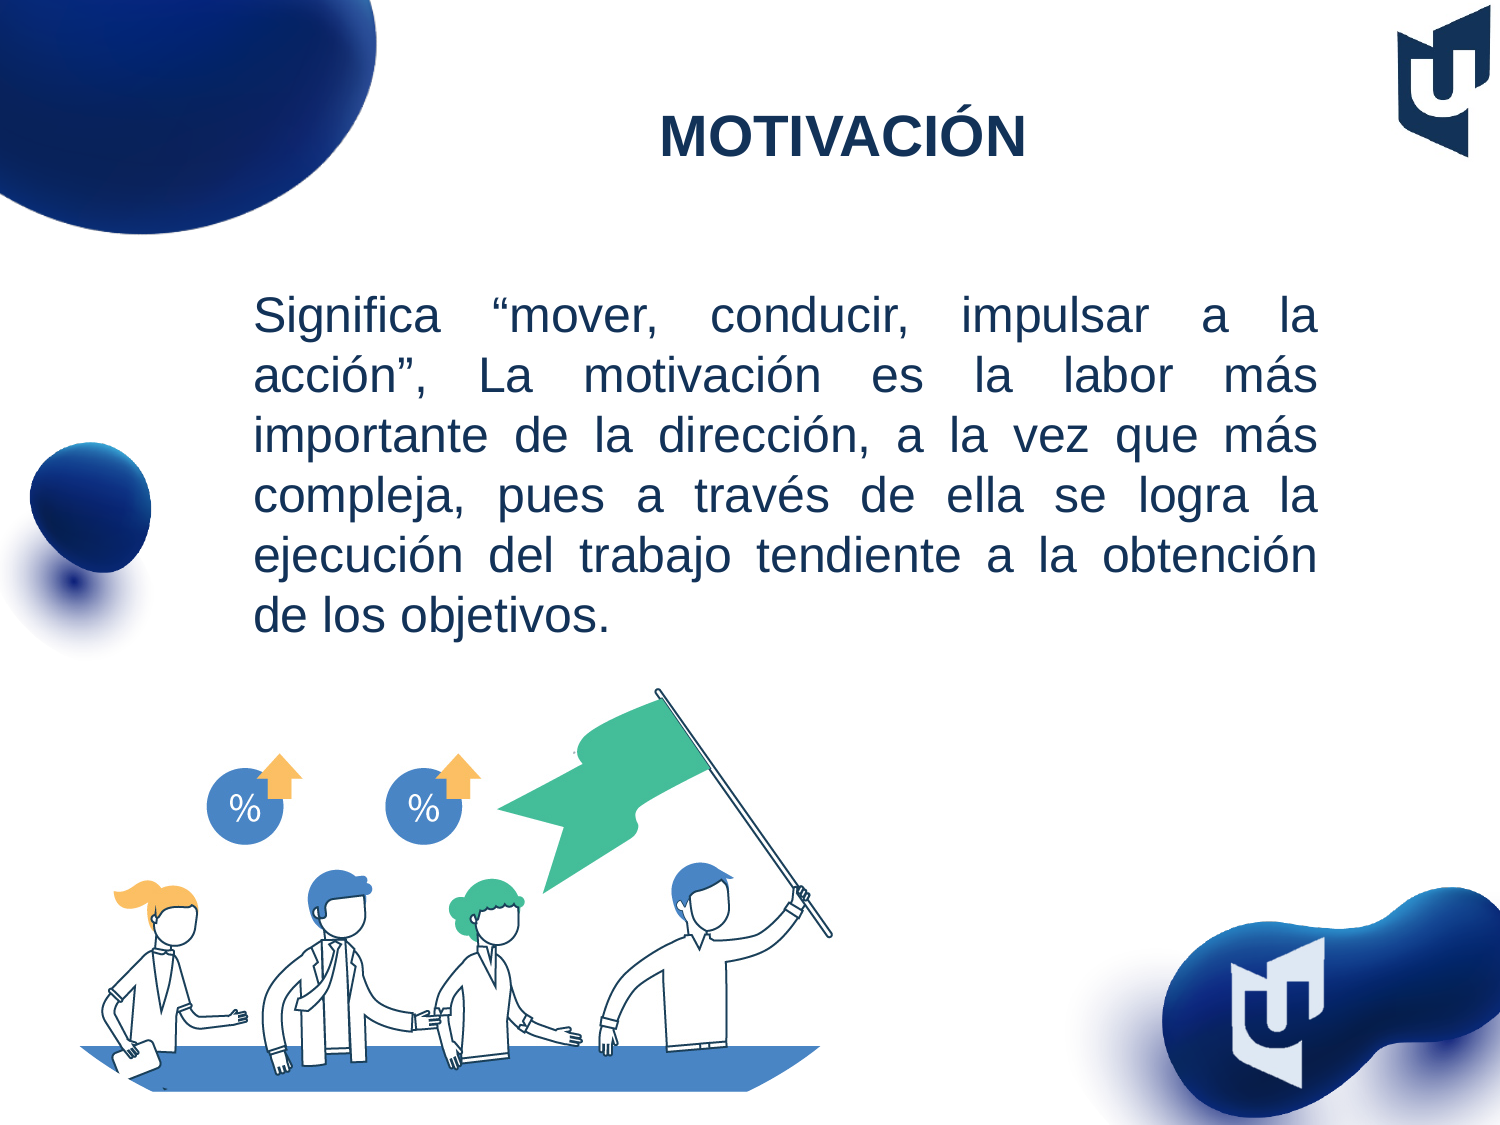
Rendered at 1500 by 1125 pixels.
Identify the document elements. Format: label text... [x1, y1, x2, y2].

picture [1046, 857, 1500, 1125]
text_box Significa “mover, conducir, impulsar a la acción”, La motivación es la labor más importante de la dirección, a la vez que más compleja, pues a través de ella se logra la ejecución del trabajo tendiente a la obtención de los objetivos. [238, 275, 1334, 651]
text_box MOTIVACIÓN [398, 91, 1334, 176]
picture [0, 400, 901, 1125]
picture [1386, 0, 1500, 162]
picture [0, 0, 473, 378]
